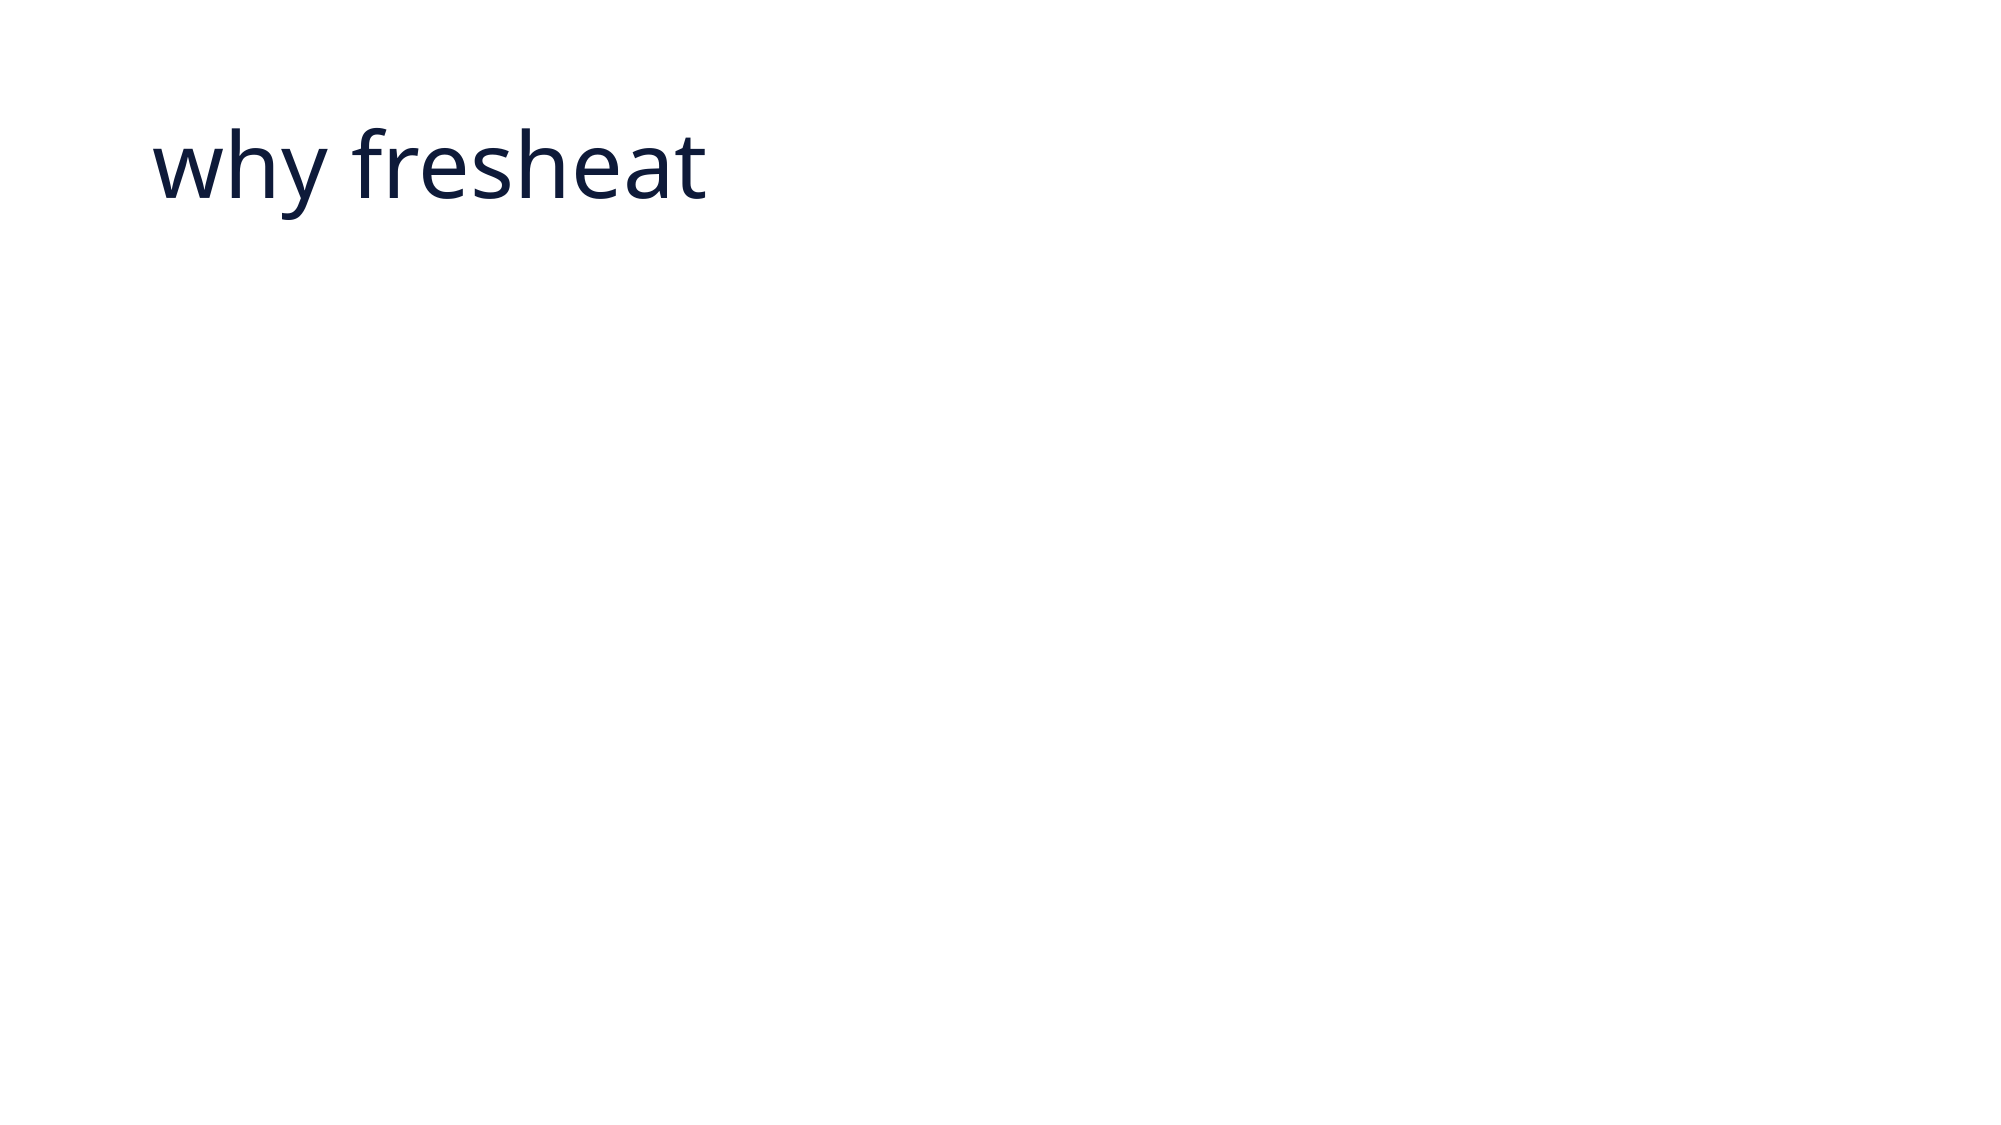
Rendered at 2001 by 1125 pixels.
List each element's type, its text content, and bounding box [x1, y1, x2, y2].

title why fresheat [137, 59, 1863, 278]
